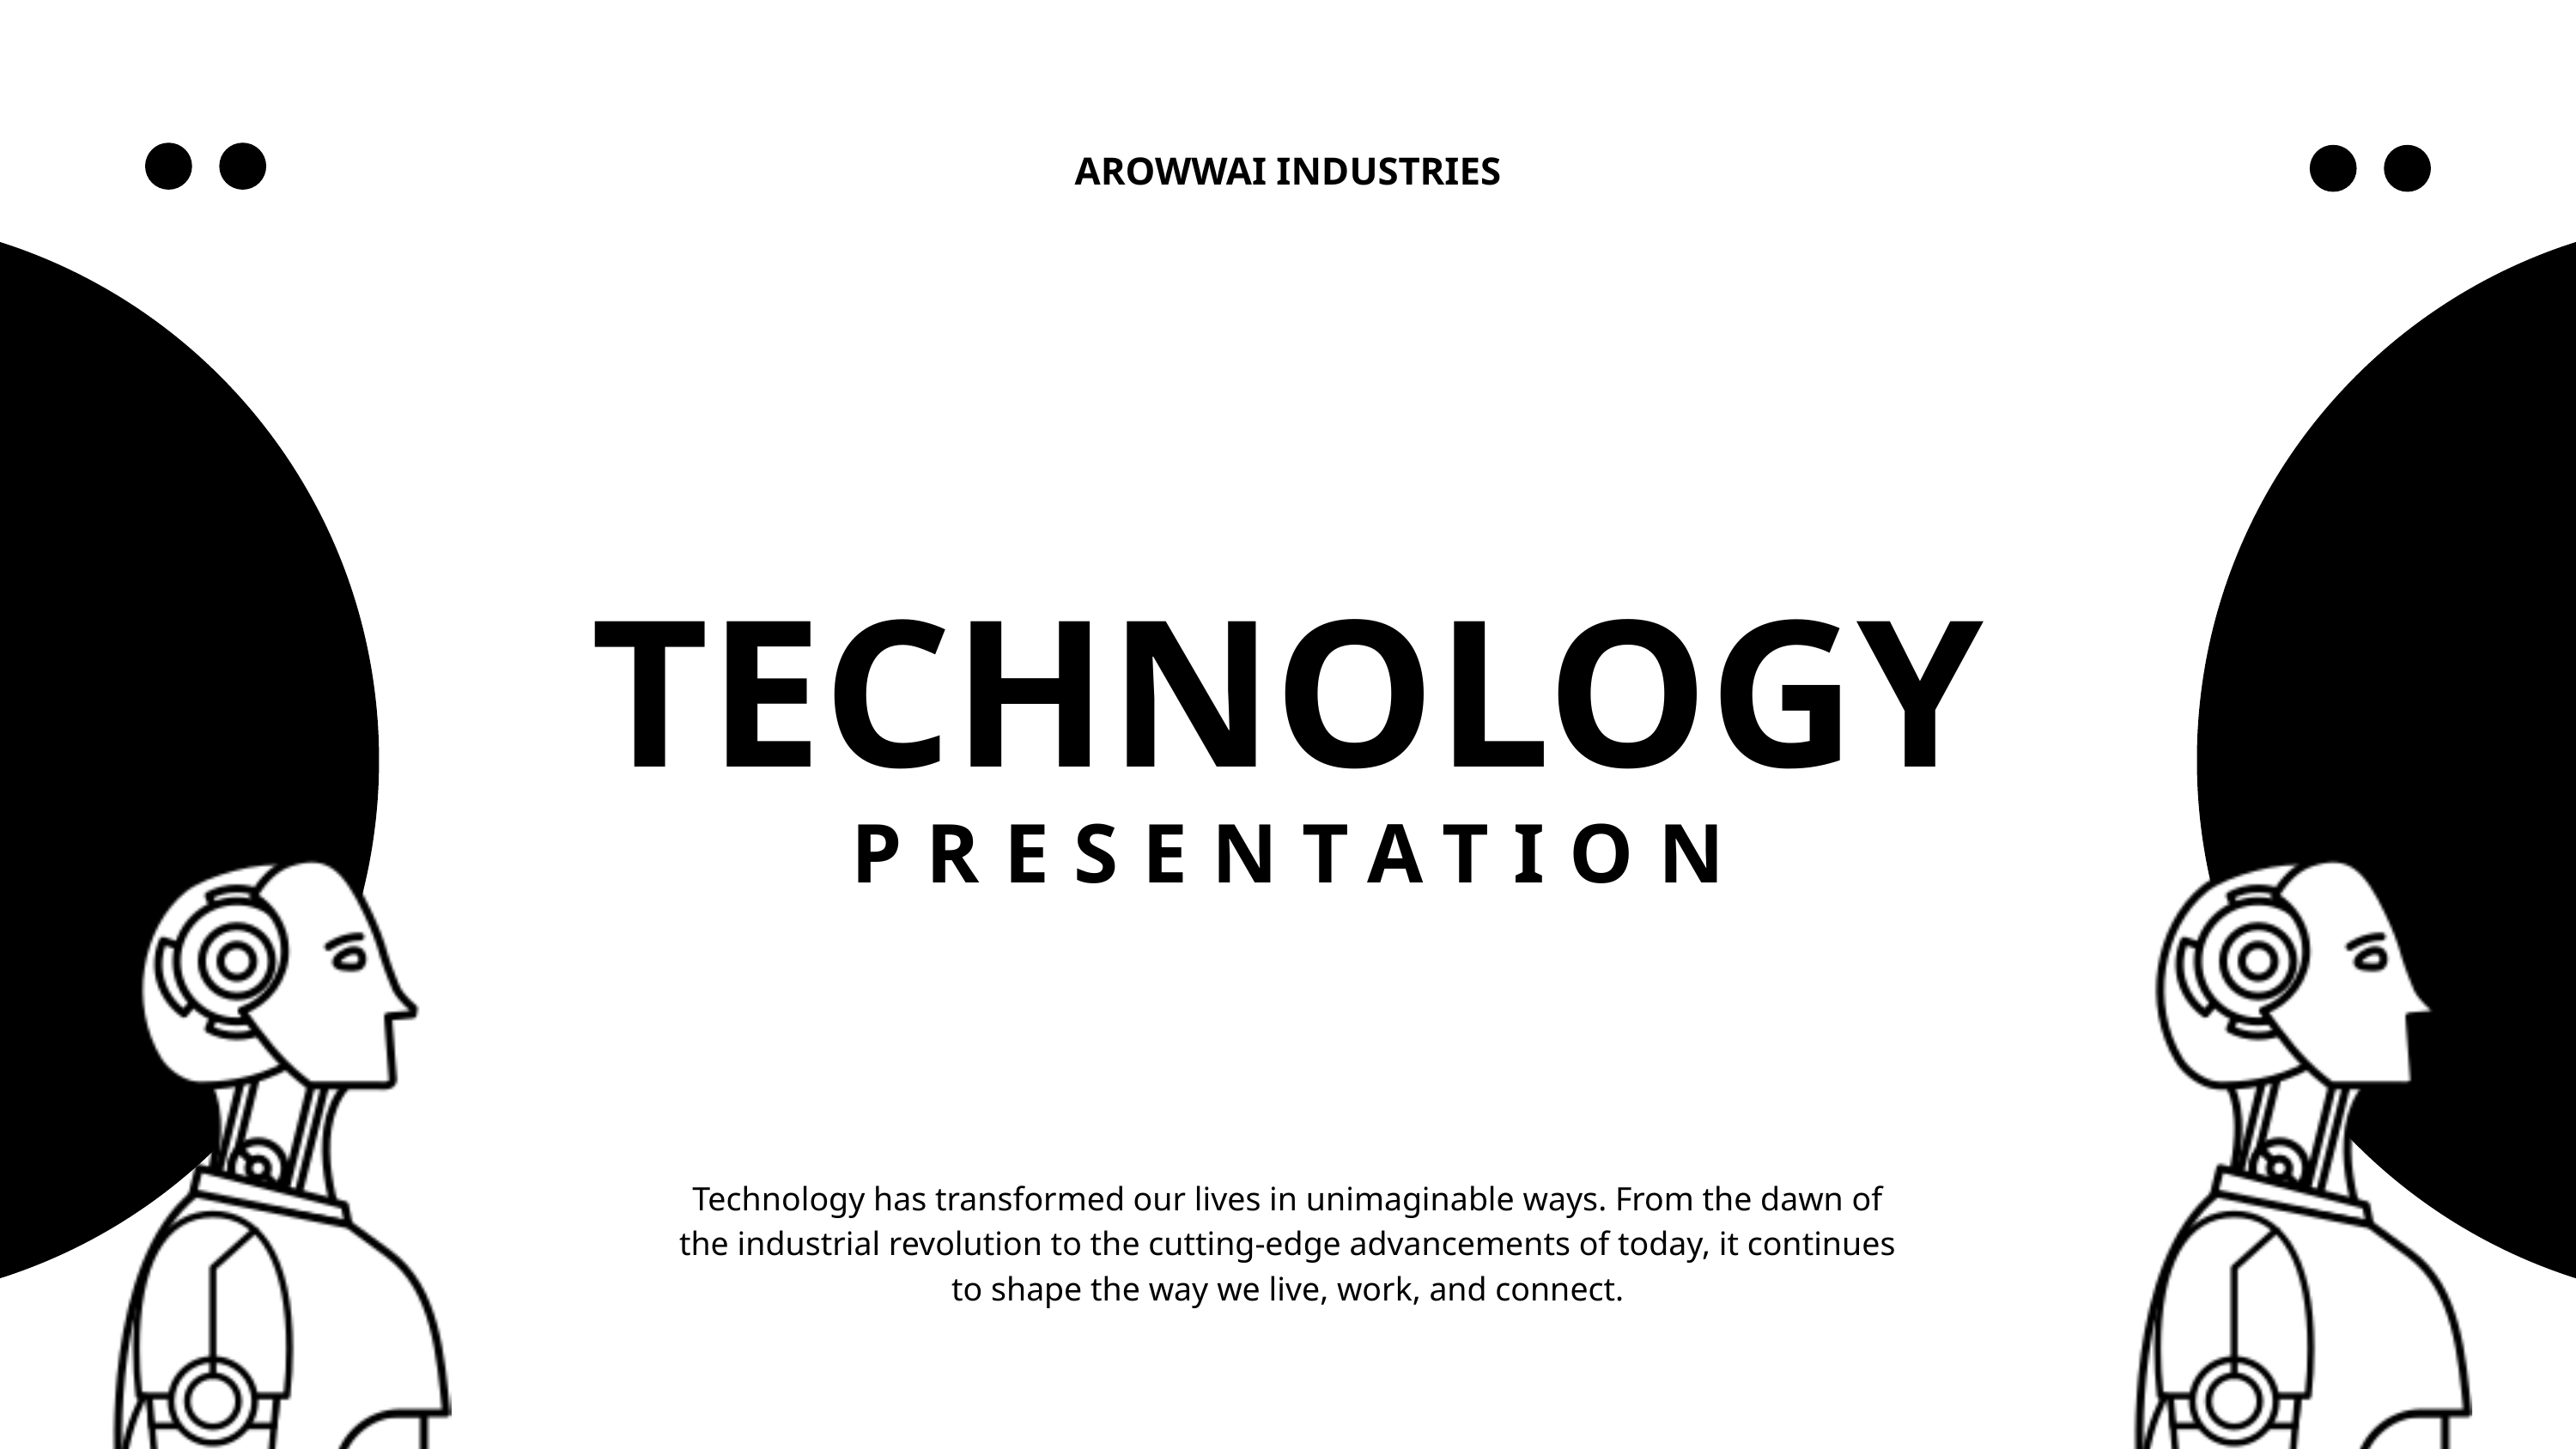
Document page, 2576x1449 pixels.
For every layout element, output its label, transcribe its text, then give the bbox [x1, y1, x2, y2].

text_box TECHNOLOGY [509, 523, 2066, 809]
text_box PRESENTATION [698, 785, 1878, 900]
text_box Technology has transformed our lives in unimaginable ways. From the dawn of the industrial revolution to the cutting-edge advancements of today, it continues to shape the way we live, work, and connect. [665, 1172, 1911, 1307]
text_box AROWWAI INDUSTRIES [1040, 139, 1536, 192]
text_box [2309, 144, 2432, 192]
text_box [2196, 216, 2576, 1304]
text_box [103, 846, 452, 1449]
text_box [2124, 846, 2473, 1449]
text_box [144, 142, 267, 191]
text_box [0, 216, 380, 1304]
